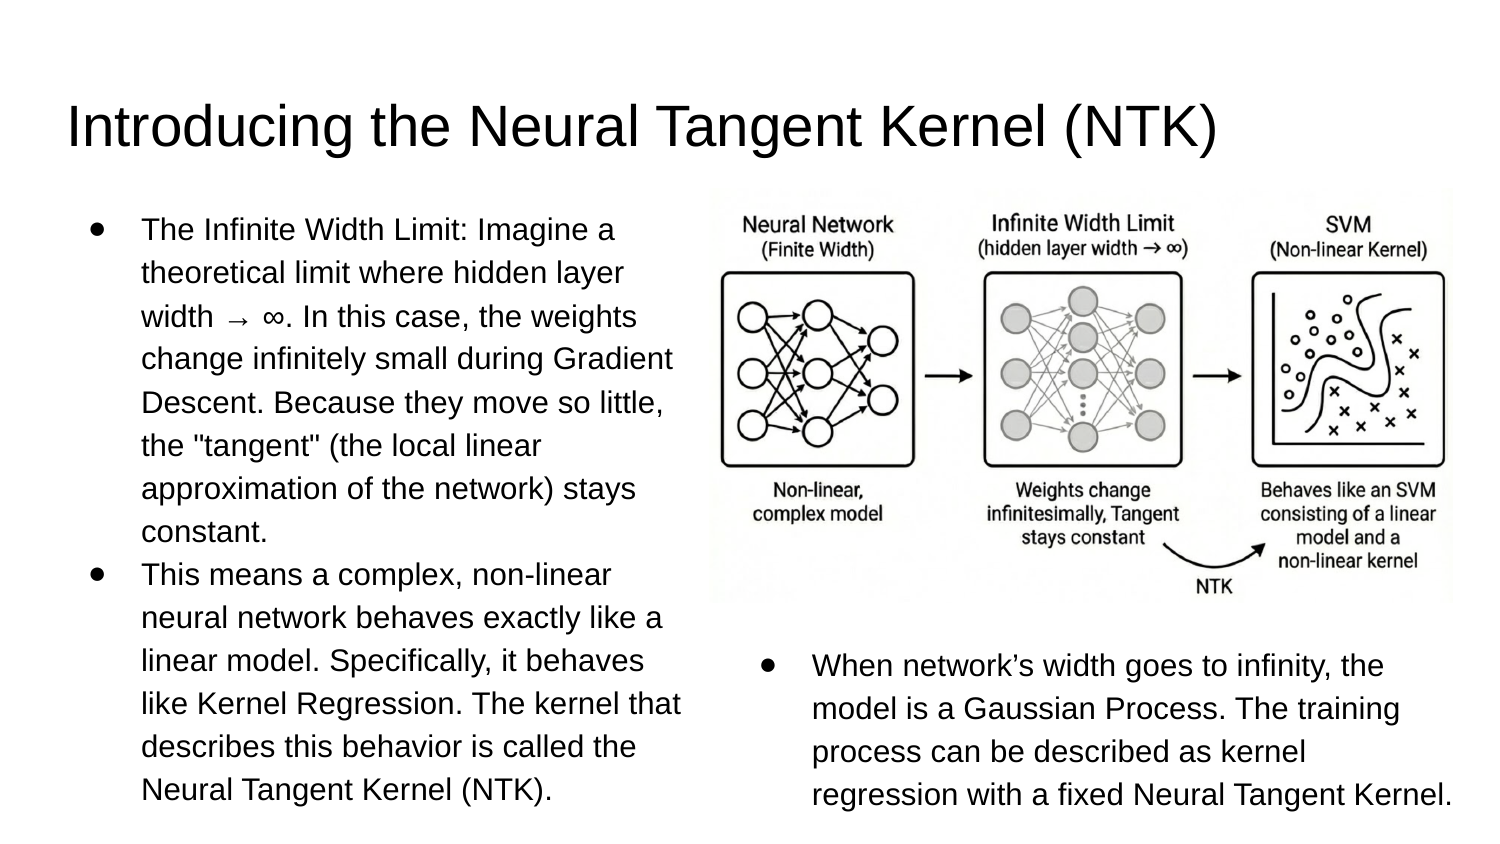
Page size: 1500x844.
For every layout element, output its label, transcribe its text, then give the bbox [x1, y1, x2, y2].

list The Infinite Width Limit: Imagine a theoretical limit where hidden layer width → ∞. In this case, the weights change infinitely small during Gradient Descent. Because they move so little, the "tangent" (the local linear approximation of the network) stays constant. This means a complex, non-linear neural network behaves exactly like a linear model. Specifically, it behaves like Kernel Regression. The kernel that describes this behavior is called the Neural Tangent Kernel (NTK). [51, 189, 710, 817]
title Introducing the Neural Tangent Kernel (NTK) [51, 72, 1449, 167]
text_box When network’s width goes to infinity, the model is a Gaussian Process. The training process can be described as kernel regression with a fixed Neural Tangent Kernel. [721, 624, 1479, 827]
picture [708, 188, 1453, 603]
